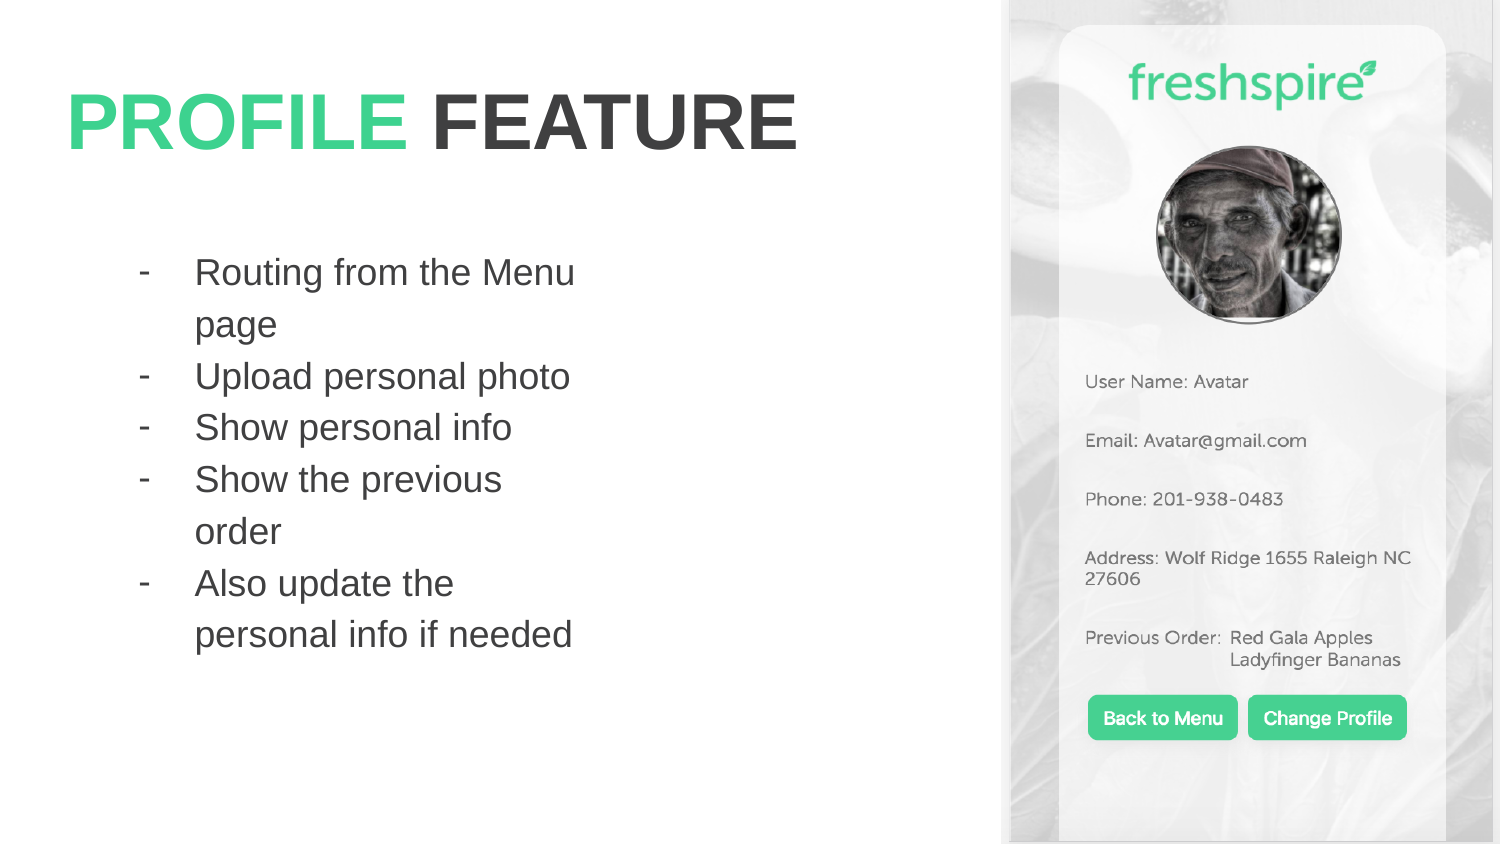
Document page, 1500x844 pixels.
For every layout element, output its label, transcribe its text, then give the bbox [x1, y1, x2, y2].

list Routing from the Menu page Upload personal photo Show personal info Show the previous order Also update the personal info if needed [104, 181, 603, 777]
picture [1001, 0, 1500, 844]
title PROFILE FEATURE [51, 40, 996, 135]
